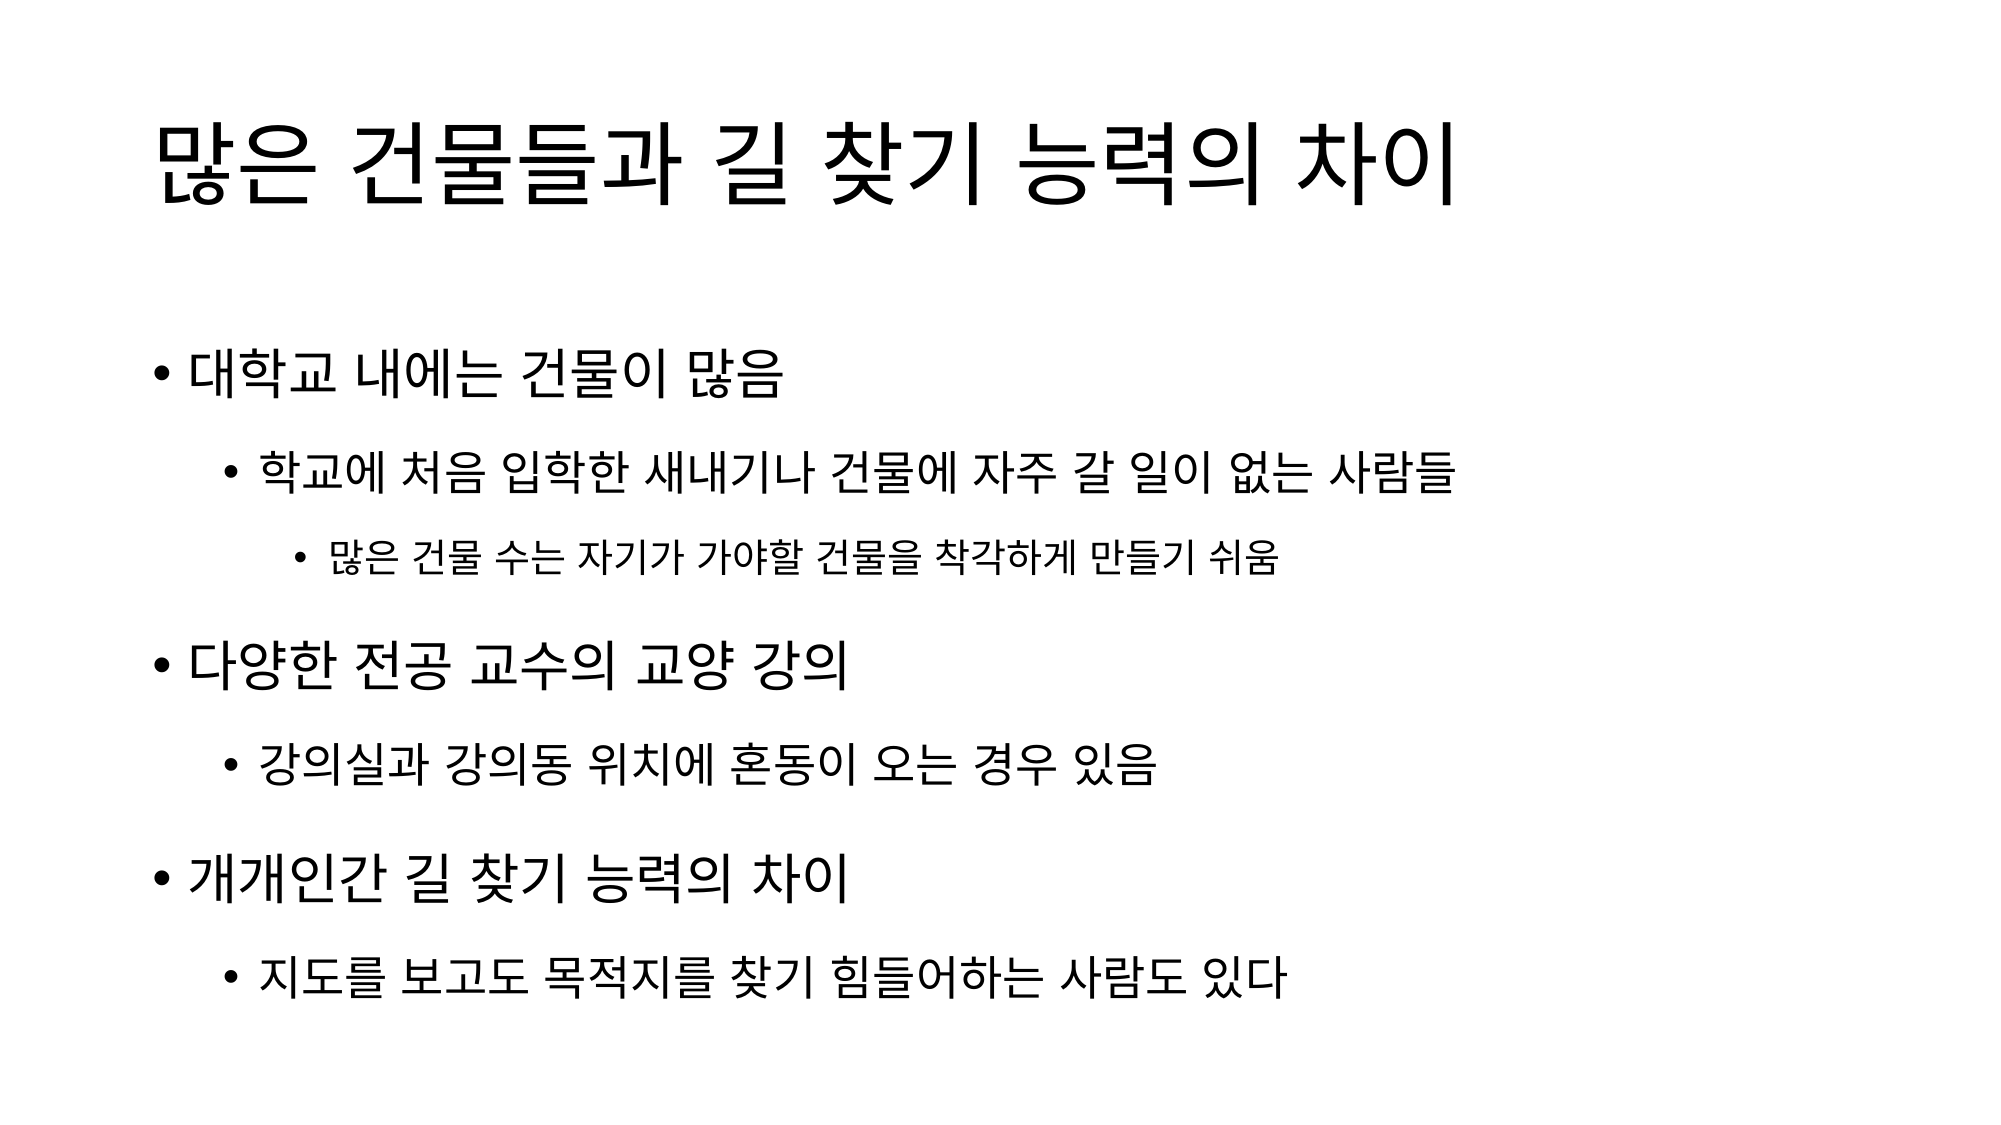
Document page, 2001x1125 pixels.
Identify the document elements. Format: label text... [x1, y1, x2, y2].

title 많은 건물들과 길 찾기 능력의 차이 [137, 59, 1863, 278]
list 대학교 내에는 건물이 많음 학교에 처음 입학한 새내기나 건물에 자주 갈 일이 없는 사람들 많은 건물 수는 자기가 가야할 건물을 착각하게 만들기 쉬움 다양한 전공 교수의 교양 강의 강의실과 강의동 위치에 혼동이 오는 경우 있음 개개인간 길 찾기 능력의 차이 지도를 보고도 목적지를 찾기 힘들어하는 사람도 있다 [137, 299, 1863, 1014]
